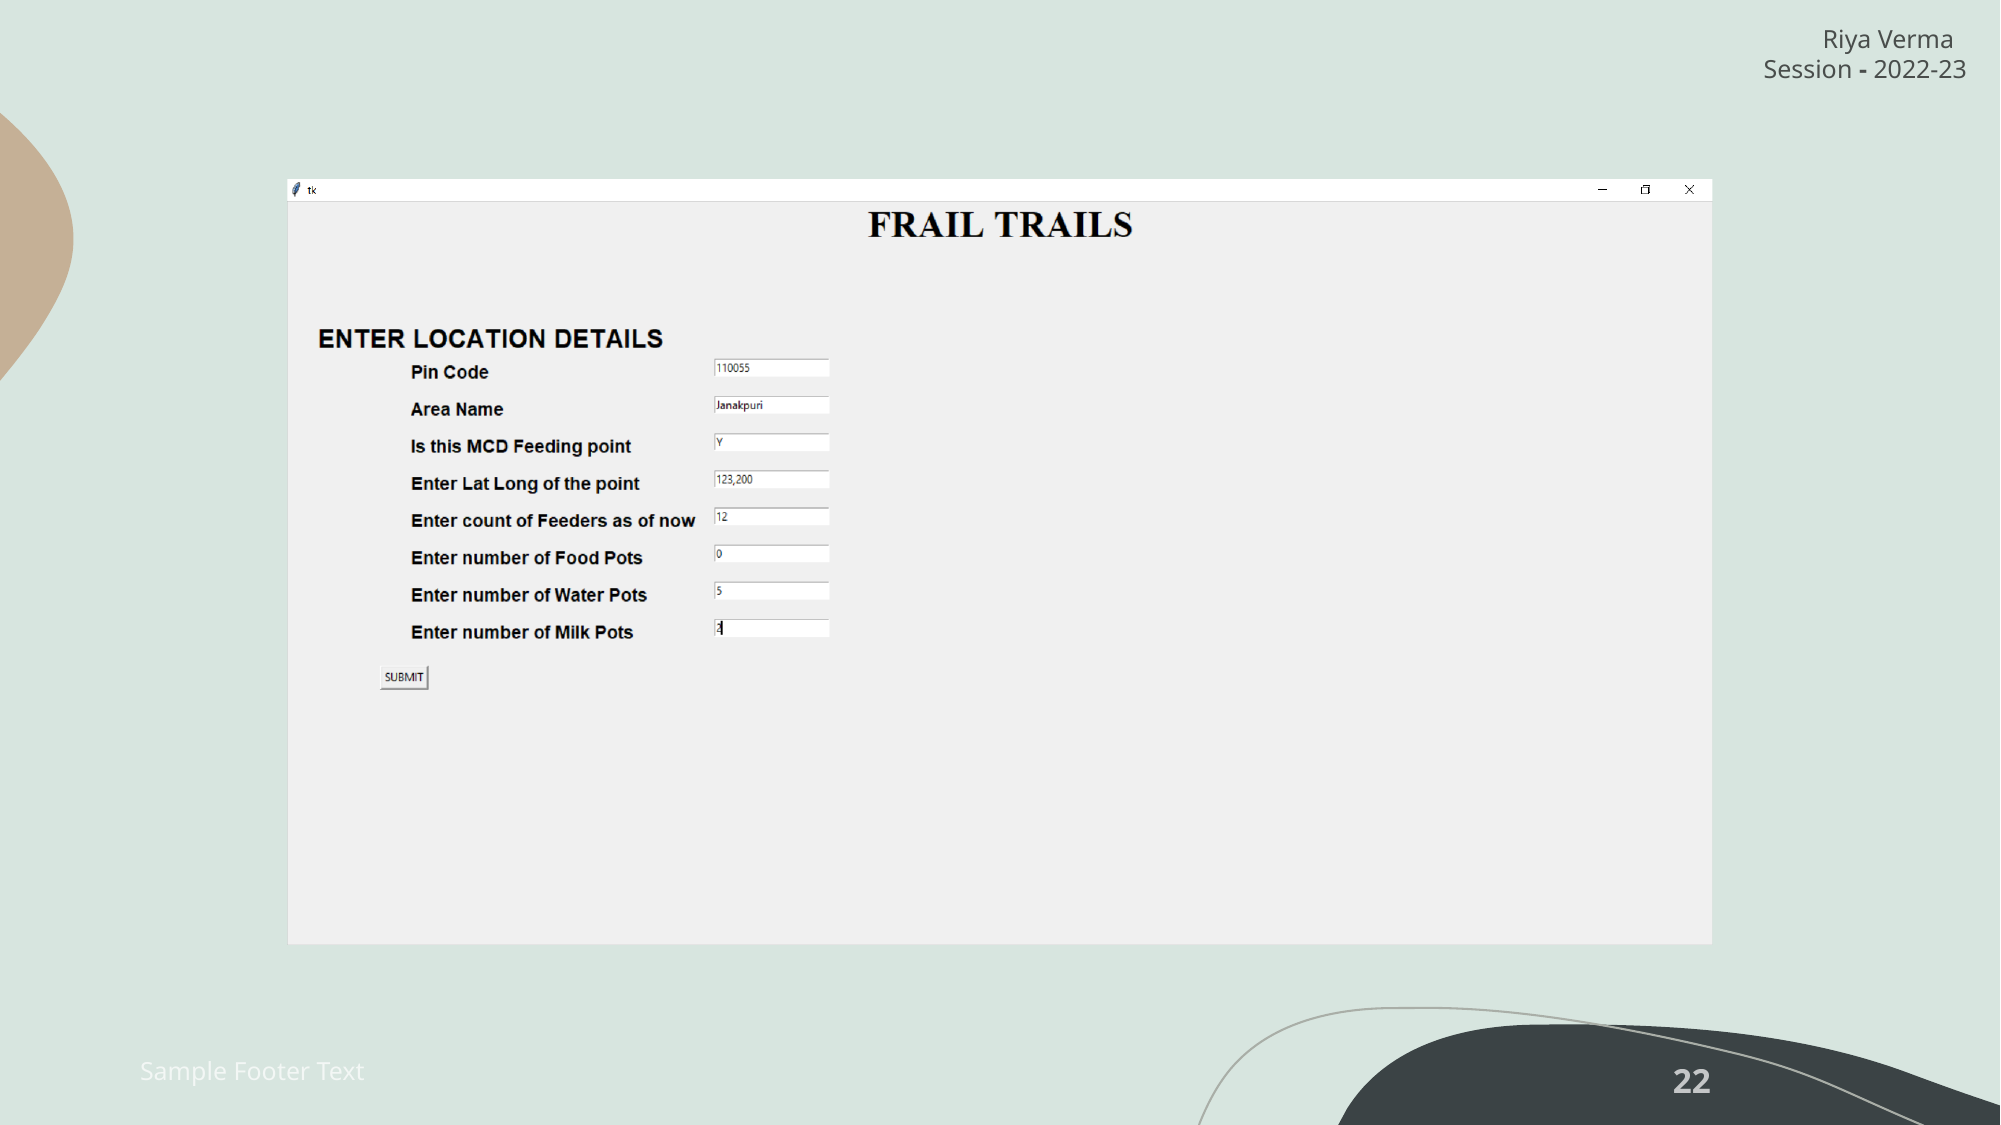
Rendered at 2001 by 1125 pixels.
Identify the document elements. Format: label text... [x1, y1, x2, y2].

picture [287, 179, 1713, 945]
slide_number Riya Verma Session - 2022-23 [1647, 15, 1982, 76]
slide_number 22 [1475, 1053, 1726, 1114]
footer Sample Footer Text [125, 1042, 1210, 1103]
